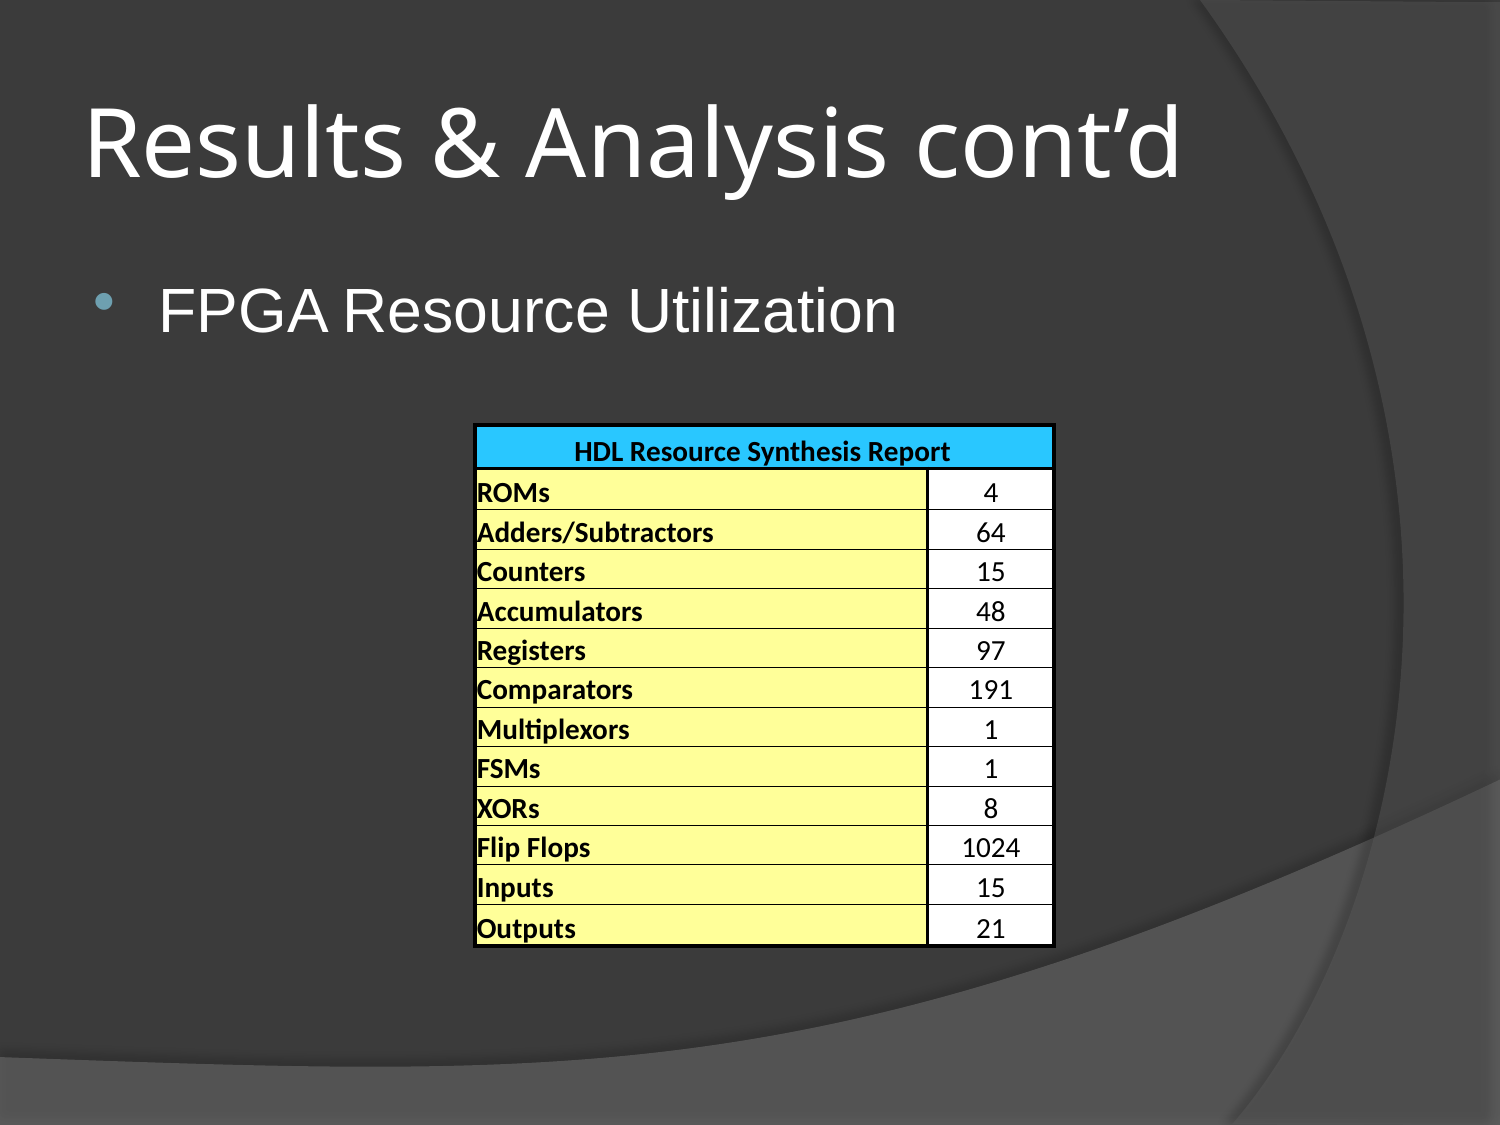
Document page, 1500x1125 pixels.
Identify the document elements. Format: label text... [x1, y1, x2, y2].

table_cell 1024 [929, 826, 1052, 864]
table_cell Counters [477, 550, 926, 588]
table_cell Outputs [477, 905, 926, 944]
table_cell Registers [477, 629, 926, 667]
table_cell Multiplexors [477, 708, 926, 746]
table_cell 48 [929, 589, 1052, 628]
table_cell 4 [929, 470, 1052, 509]
table_cell 97 [929, 629, 1052, 667]
table_cell Adders/Subtractors [477, 510, 926, 549]
title Results & Analysis cont’d [75, 45, 1300, 233]
table_cell Inputs [477, 865, 926, 904]
table_cell 1 [929, 747, 1052, 786]
table_cell FSMs [477, 747, 926, 786]
table_cell 15 [929, 550, 1052, 588]
table_cell ROMs [477, 470, 926, 509]
table_cell 8 [929, 787, 1052, 825]
table_header HDL Resource Synthesis Report [477, 427, 1052, 467]
table_cell 21 [929, 905, 1052, 944]
table_cell Flip Flops [477, 826, 926, 864]
list FPGA Resource Utilization [75, 262, 1300, 1005]
table_cell XORs [477, 787, 926, 825]
table_cell Comparators [477, 668, 926, 707]
table_cell 15 [929, 865, 1052, 904]
table_cell 191 [929, 668, 1052, 707]
table_cell Accumulators [477, 589, 926, 628]
table_cell 1 [929, 708, 1052, 746]
table_cell 64 [929, 510, 1052, 549]
